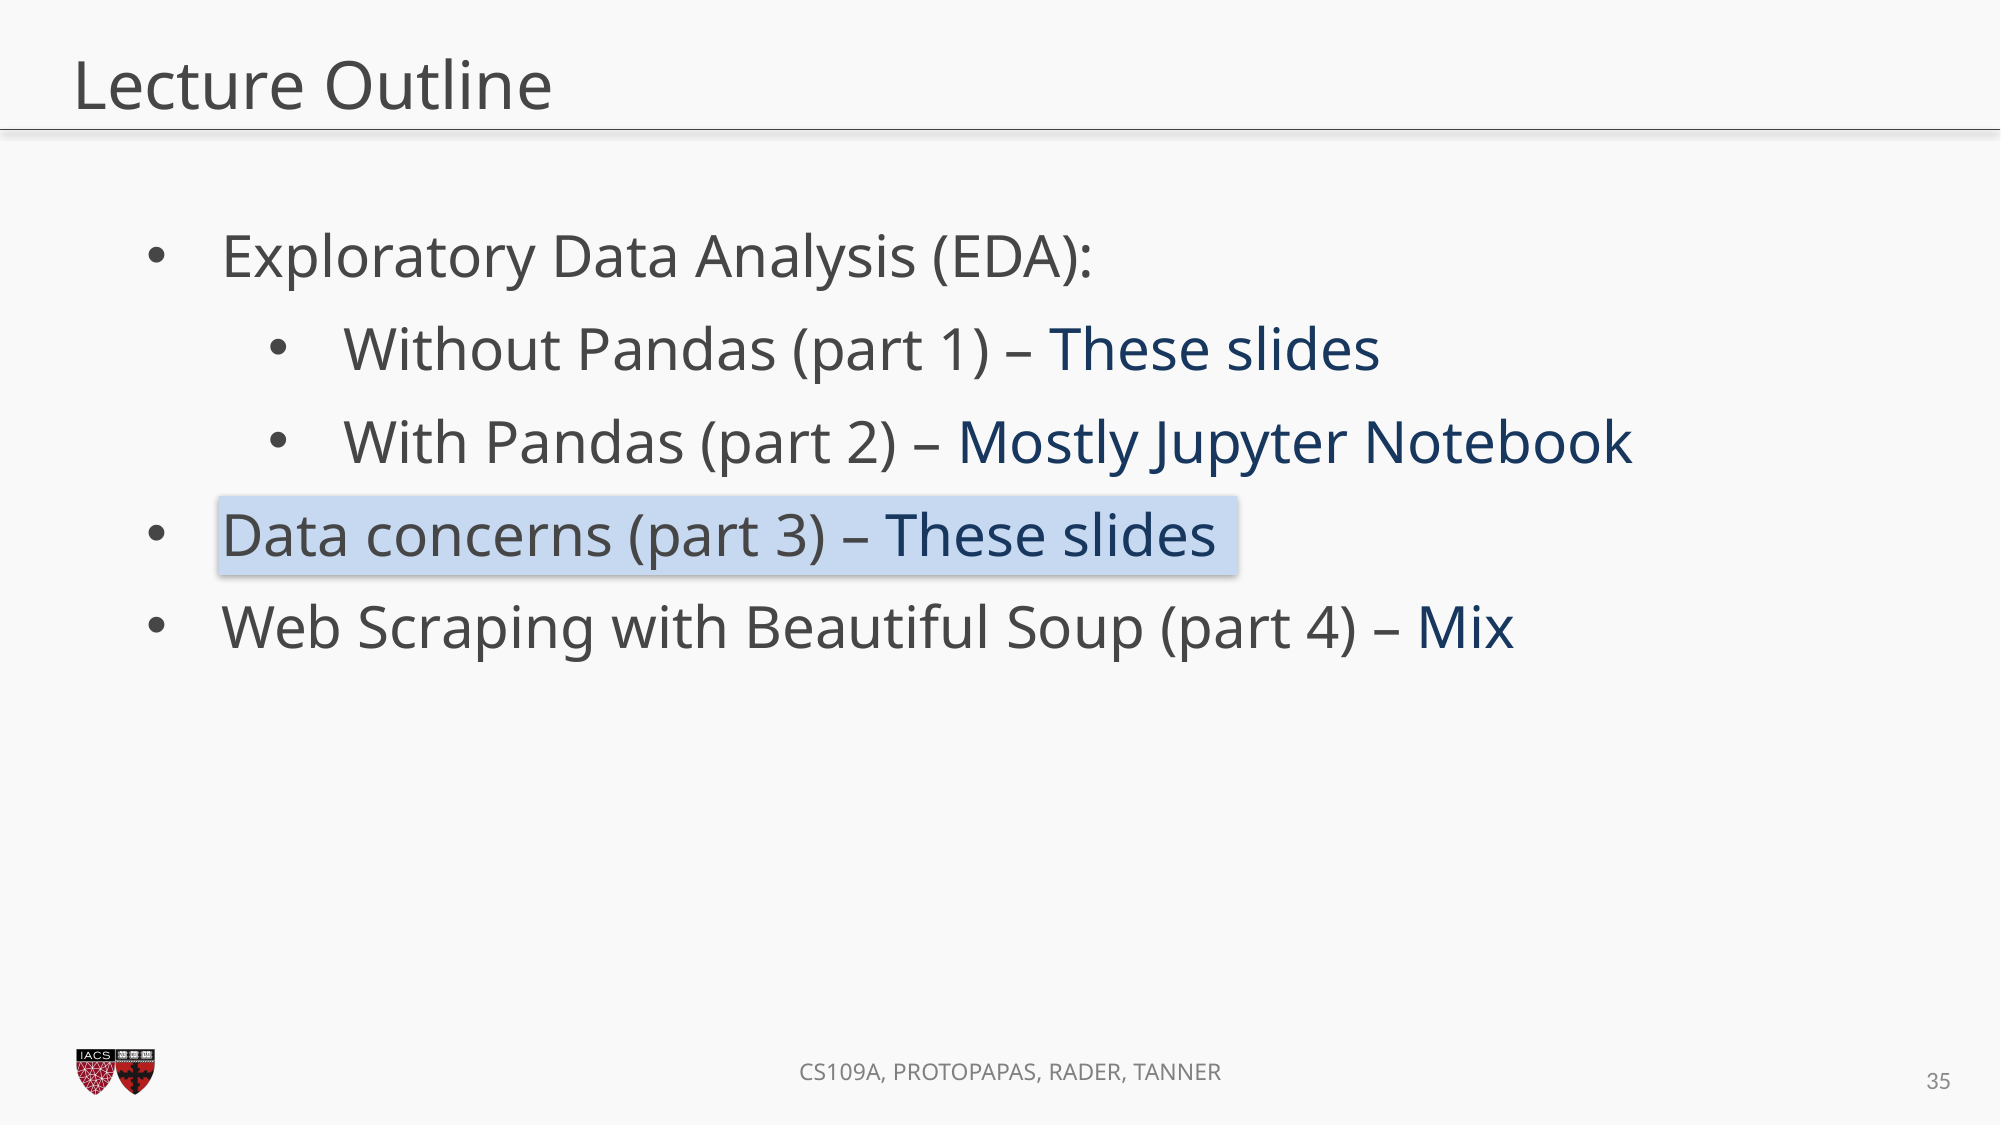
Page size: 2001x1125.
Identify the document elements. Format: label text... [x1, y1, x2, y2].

picture [75, 1049, 155, 1095]
slide_number 35 [1500, 1050, 1967, 1110]
list Exploratory Data Analysis (EDA): Without Pandas (part 1) – These slides With Pandas (part 2) – Mostly Jupyter Notebook Data concerns (part 3) – These slides Web Scraping with Beautiful Soup (part 4) – Mix [131, 211, 1826, 967]
title Lecture Outline [57, 35, 1943, 162]
